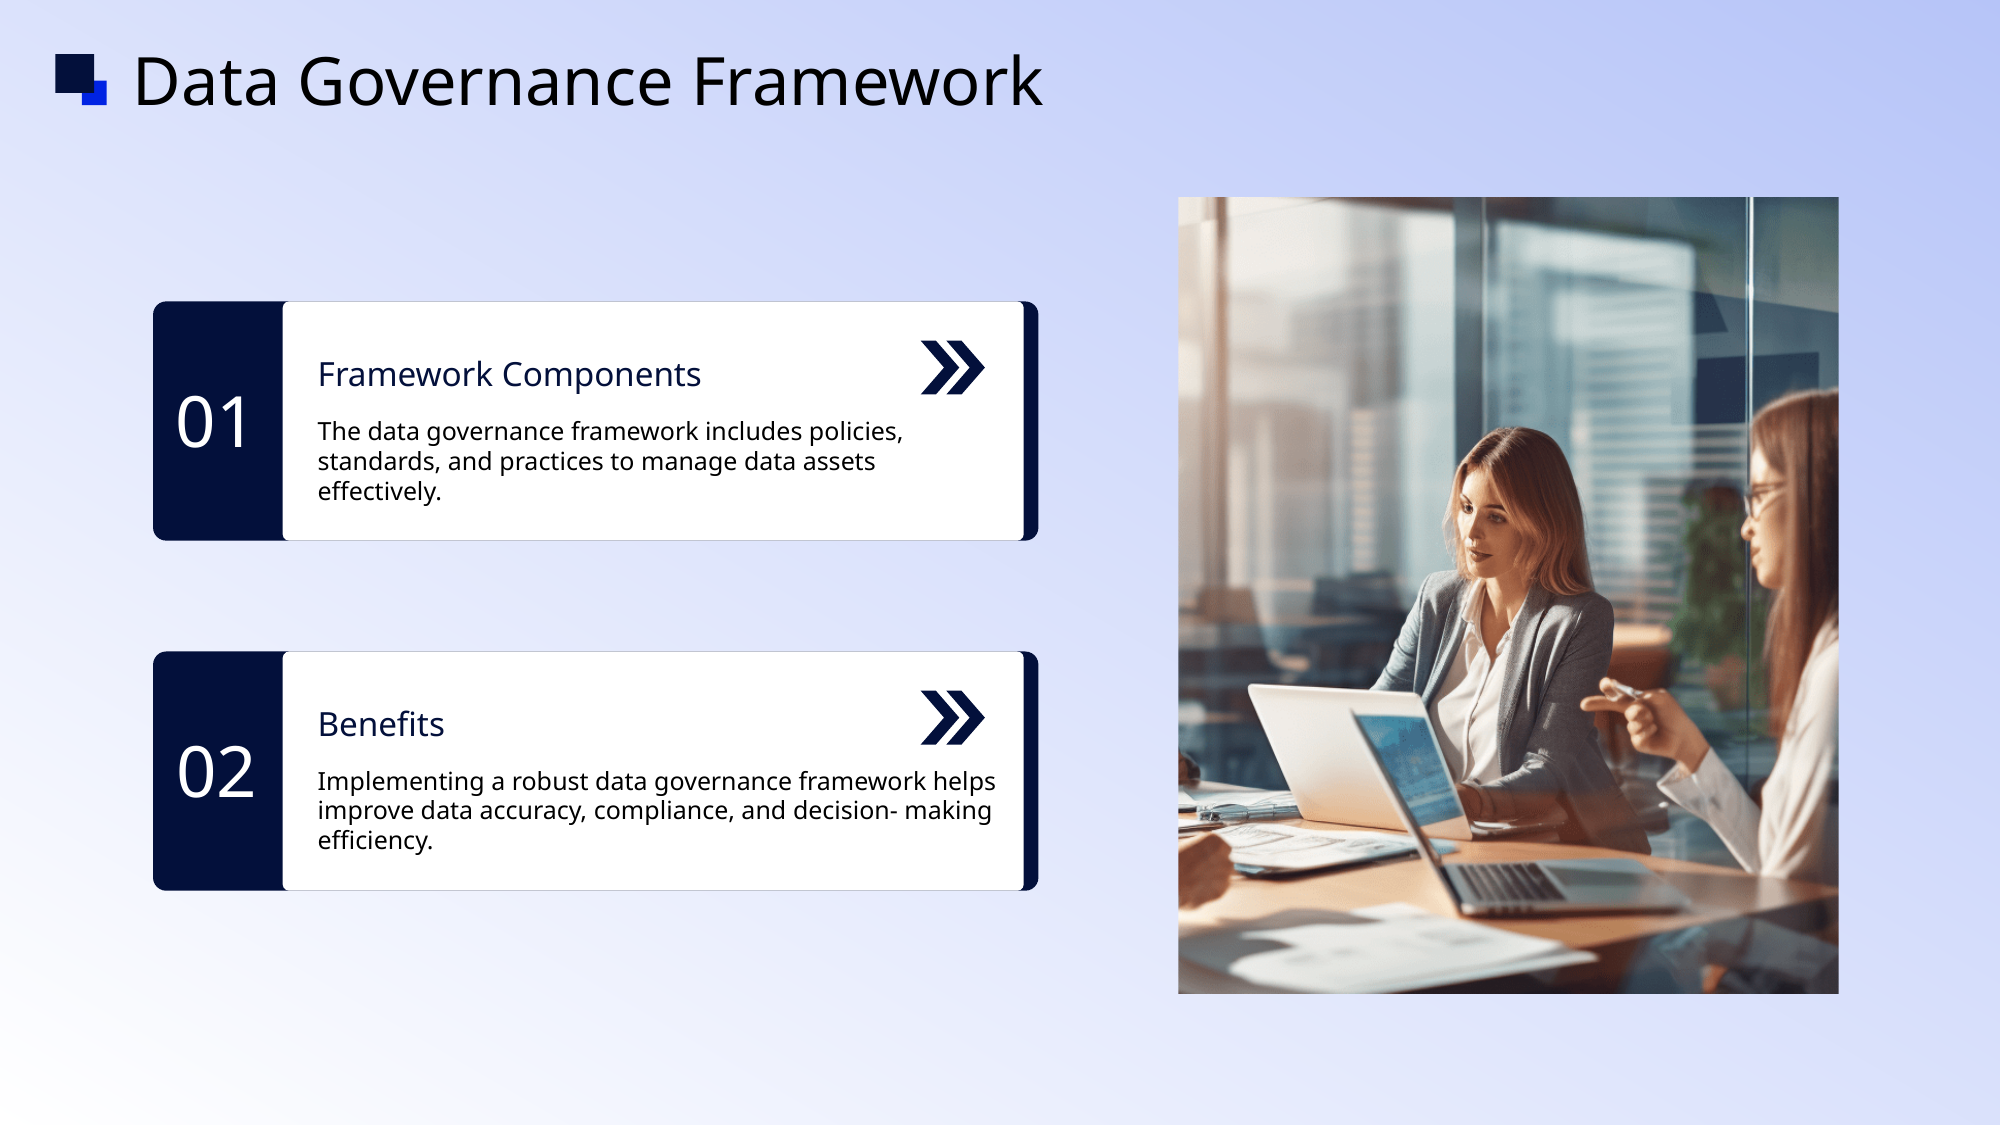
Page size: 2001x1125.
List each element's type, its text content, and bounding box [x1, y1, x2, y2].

text_box [946, 340, 985, 395]
text_box [81, 80, 107, 106]
text_box [0, 0, 2000, 1125]
text_box [153, 651, 287, 720]
text_box The data governance framework includes policies, standards, and practices to manage data assets effectively. [303, 408, 1015, 543]
text_box Framework Components [303, 331, 921, 400]
text_box [920, 690, 960, 745]
text_box [1020, 301, 1039, 541]
text_box [153, 819, 286, 891]
text_box [153, 301, 286, 369]
text_box [946, 690, 985, 745]
text_box [1020, 651, 1039, 891]
text_box [920, 340, 960, 395]
text_box Data Governance Framework [132, 43, 1909, 115]
text_box [55, 54, 95, 93]
text_box [282, 301, 1024, 541]
picture [1178, 197, 1839, 995]
text_box 02 [144, 720, 289, 819]
text_box [153, 469, 286, 541]
text_box 01 [146, 369, 287, 469]
text_box [282, 651, 1024, 891]
text_box Implementing a robust data governance framework helps improve data accuracy, compliance, and decision- making efficiency. [303, 758, 1015, 893]
text_box Benefits [303, 681, 921, 750]
